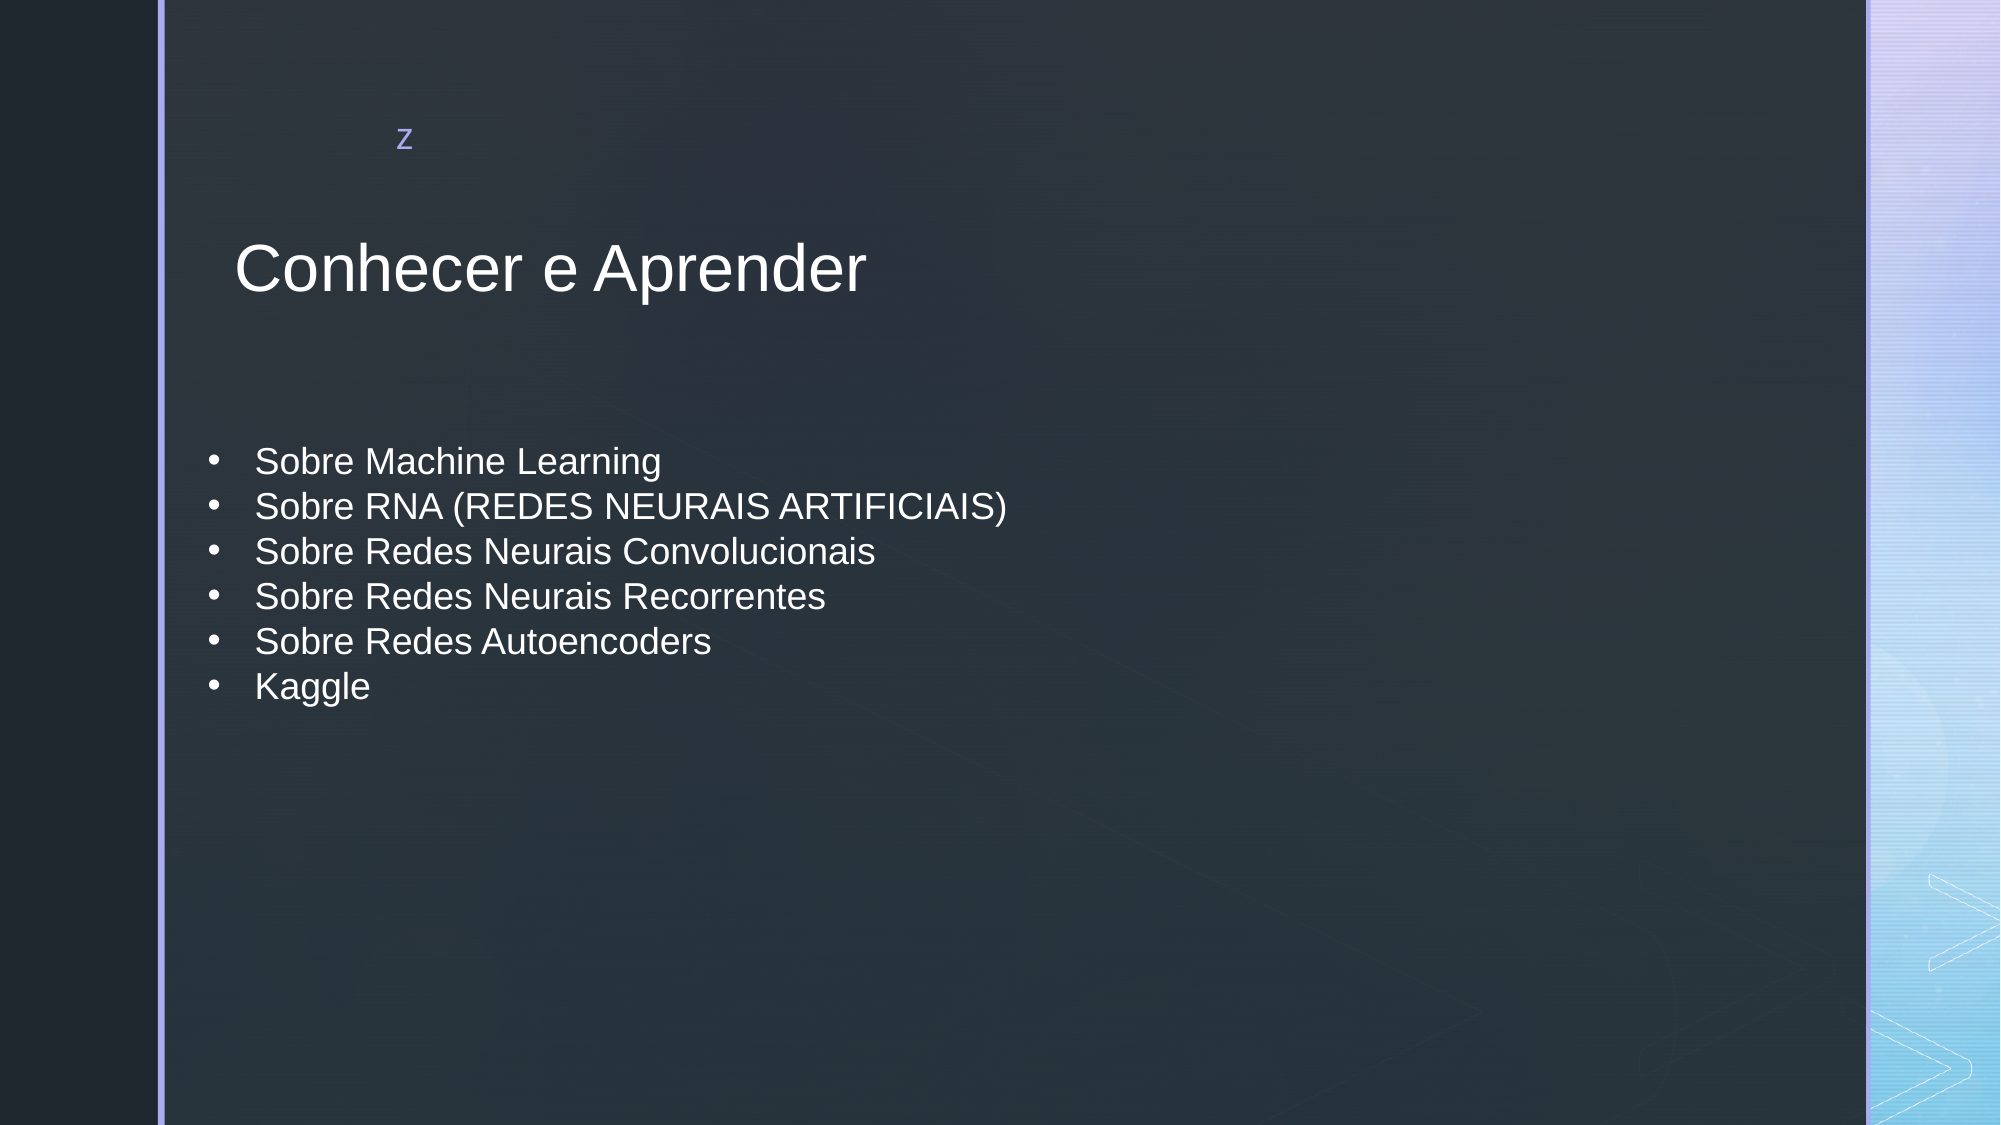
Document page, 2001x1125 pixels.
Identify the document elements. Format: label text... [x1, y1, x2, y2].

text_box Conhecer e Aprender [219, 217, 1221, 313]
text_box Sobre Machine Learning Sobre RNA (REDES NEURAIS ARTIFICIAIS) Sobre Redes Neurais Convolucionais Sobre Redes Neurais Recorrentes Sobre Redes Autoencoders Kaggle [192, 429, 1194, 715]
picture [1871, 0, 2001, 1125]
